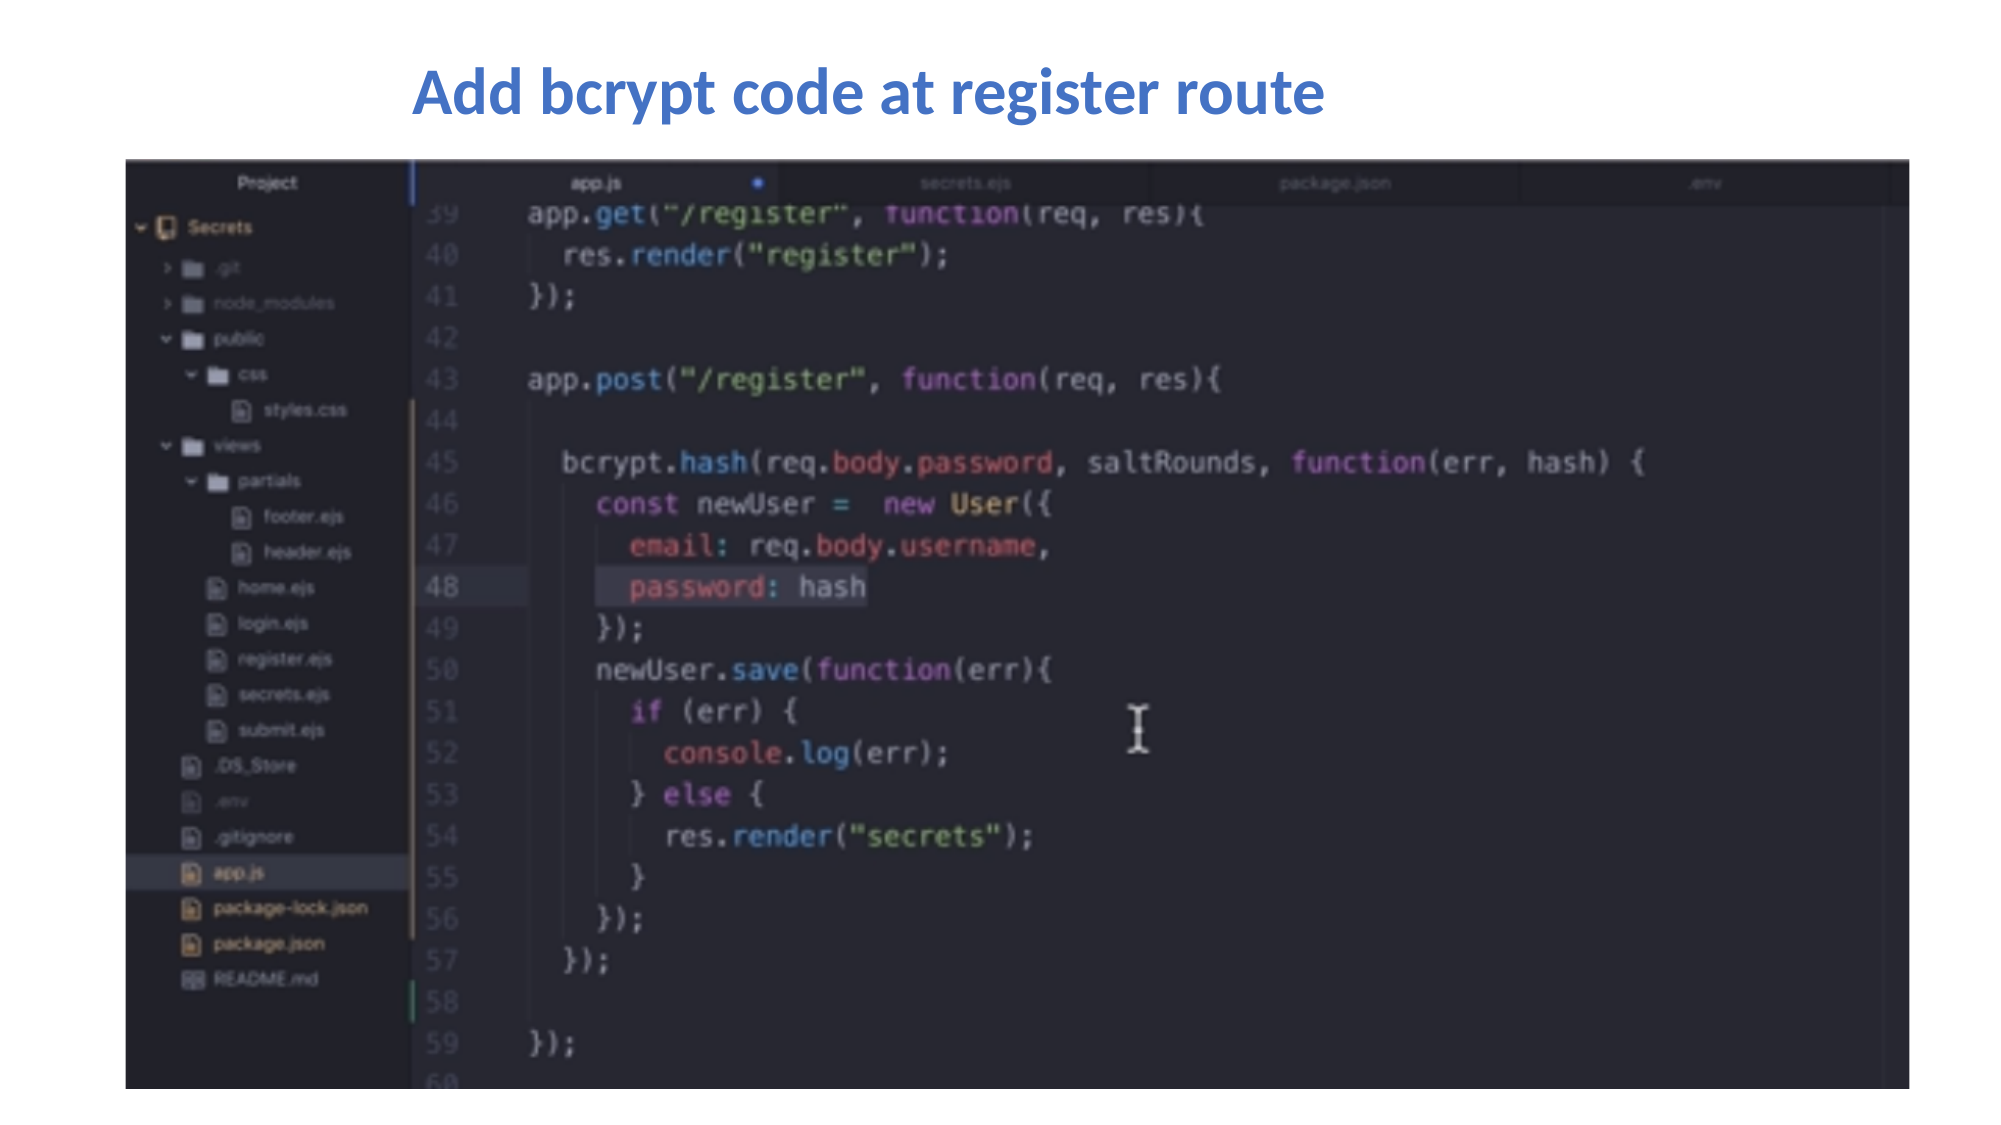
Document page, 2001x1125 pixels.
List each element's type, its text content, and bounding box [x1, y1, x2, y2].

picture [125, 159, 1910, 1089]
text_box Add bcrypt code at register route [397, 40, 1422, 136]
